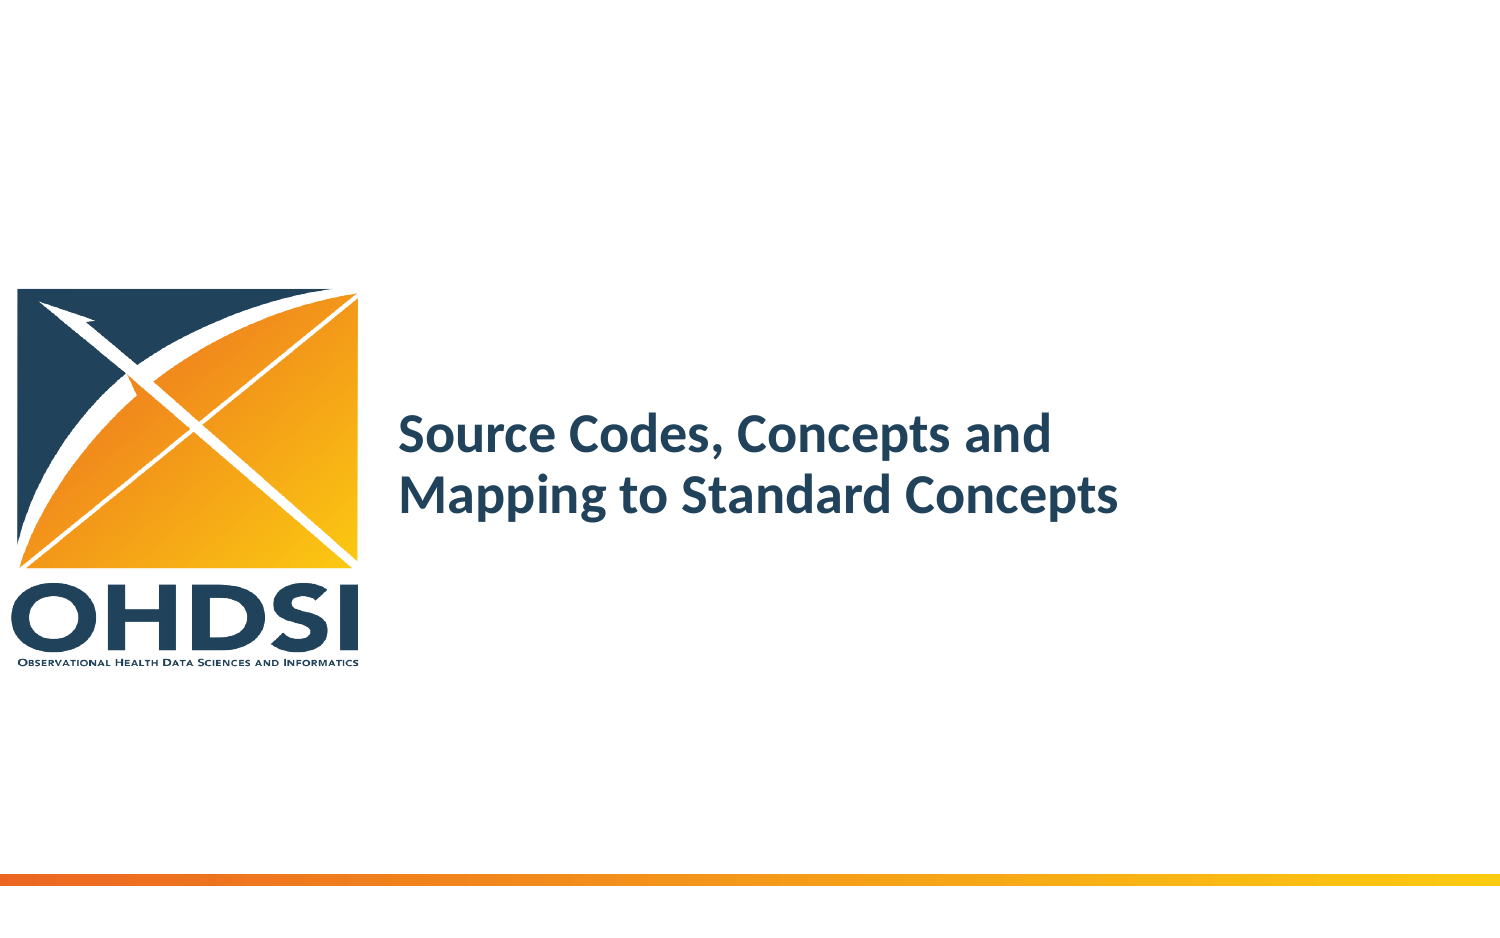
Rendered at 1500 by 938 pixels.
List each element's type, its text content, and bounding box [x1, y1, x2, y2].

picture [0, 256, 403, 698]
title Source Codes, Concepts and Mapping to Standard Concepts [387, 398, 1388, 540]
